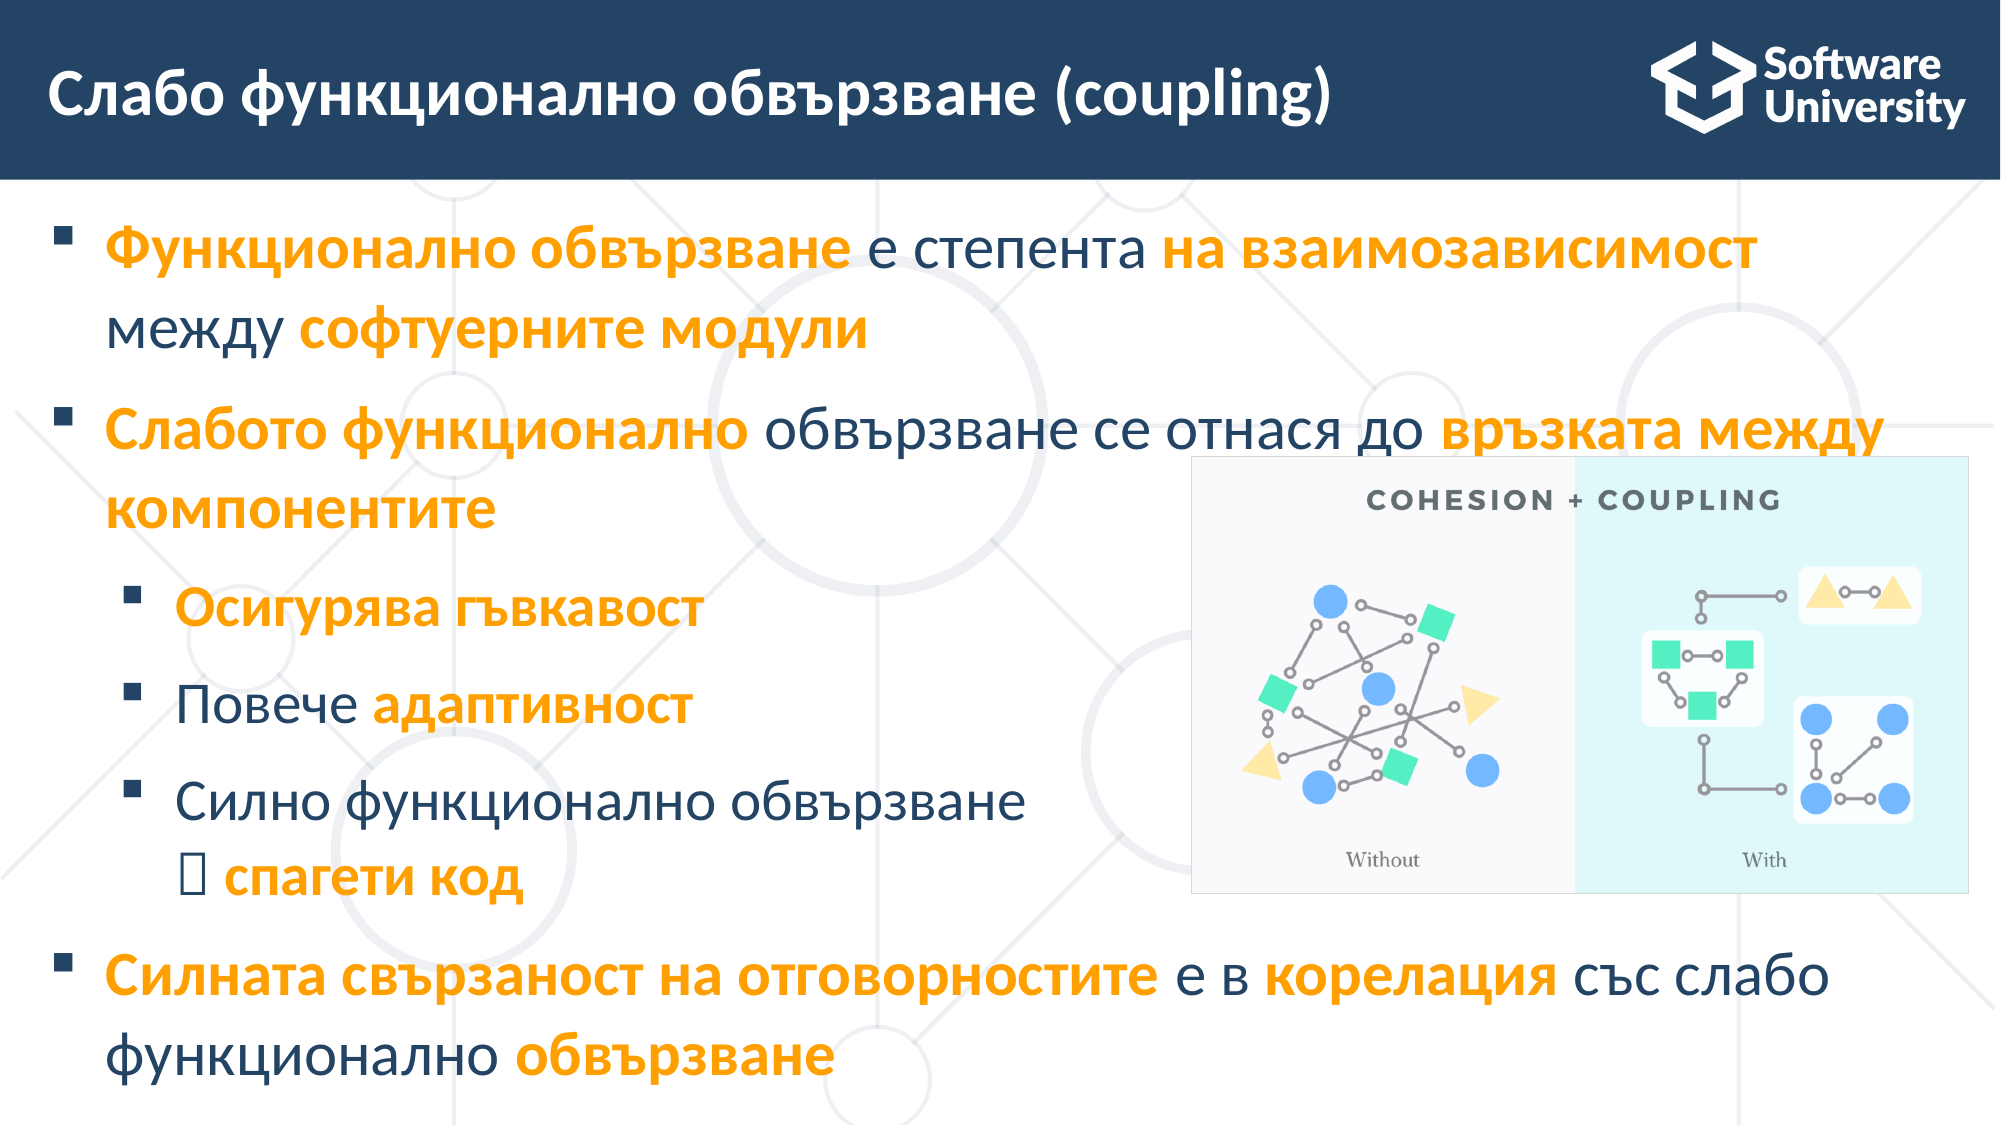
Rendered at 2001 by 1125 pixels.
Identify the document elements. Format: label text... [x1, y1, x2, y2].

picture [1651, 41, 1966, 134]
picture [1190, 455, 1969, 894]
list Функционално обвързване е степента на взаимозависимост между софтуерните модули Слабото функционално обвързване се отнася до връзката между компонентите Осигурява гъвкавост Повече адаптивност Силно функционално обвързване  спагети код Силната свързаност на отговорностите е в корелация със слабо функционално обвързване [31, 196, 1970, 1104]
title Слабо функционално обвързване (coupling) [31, 16, 1625, 162]
